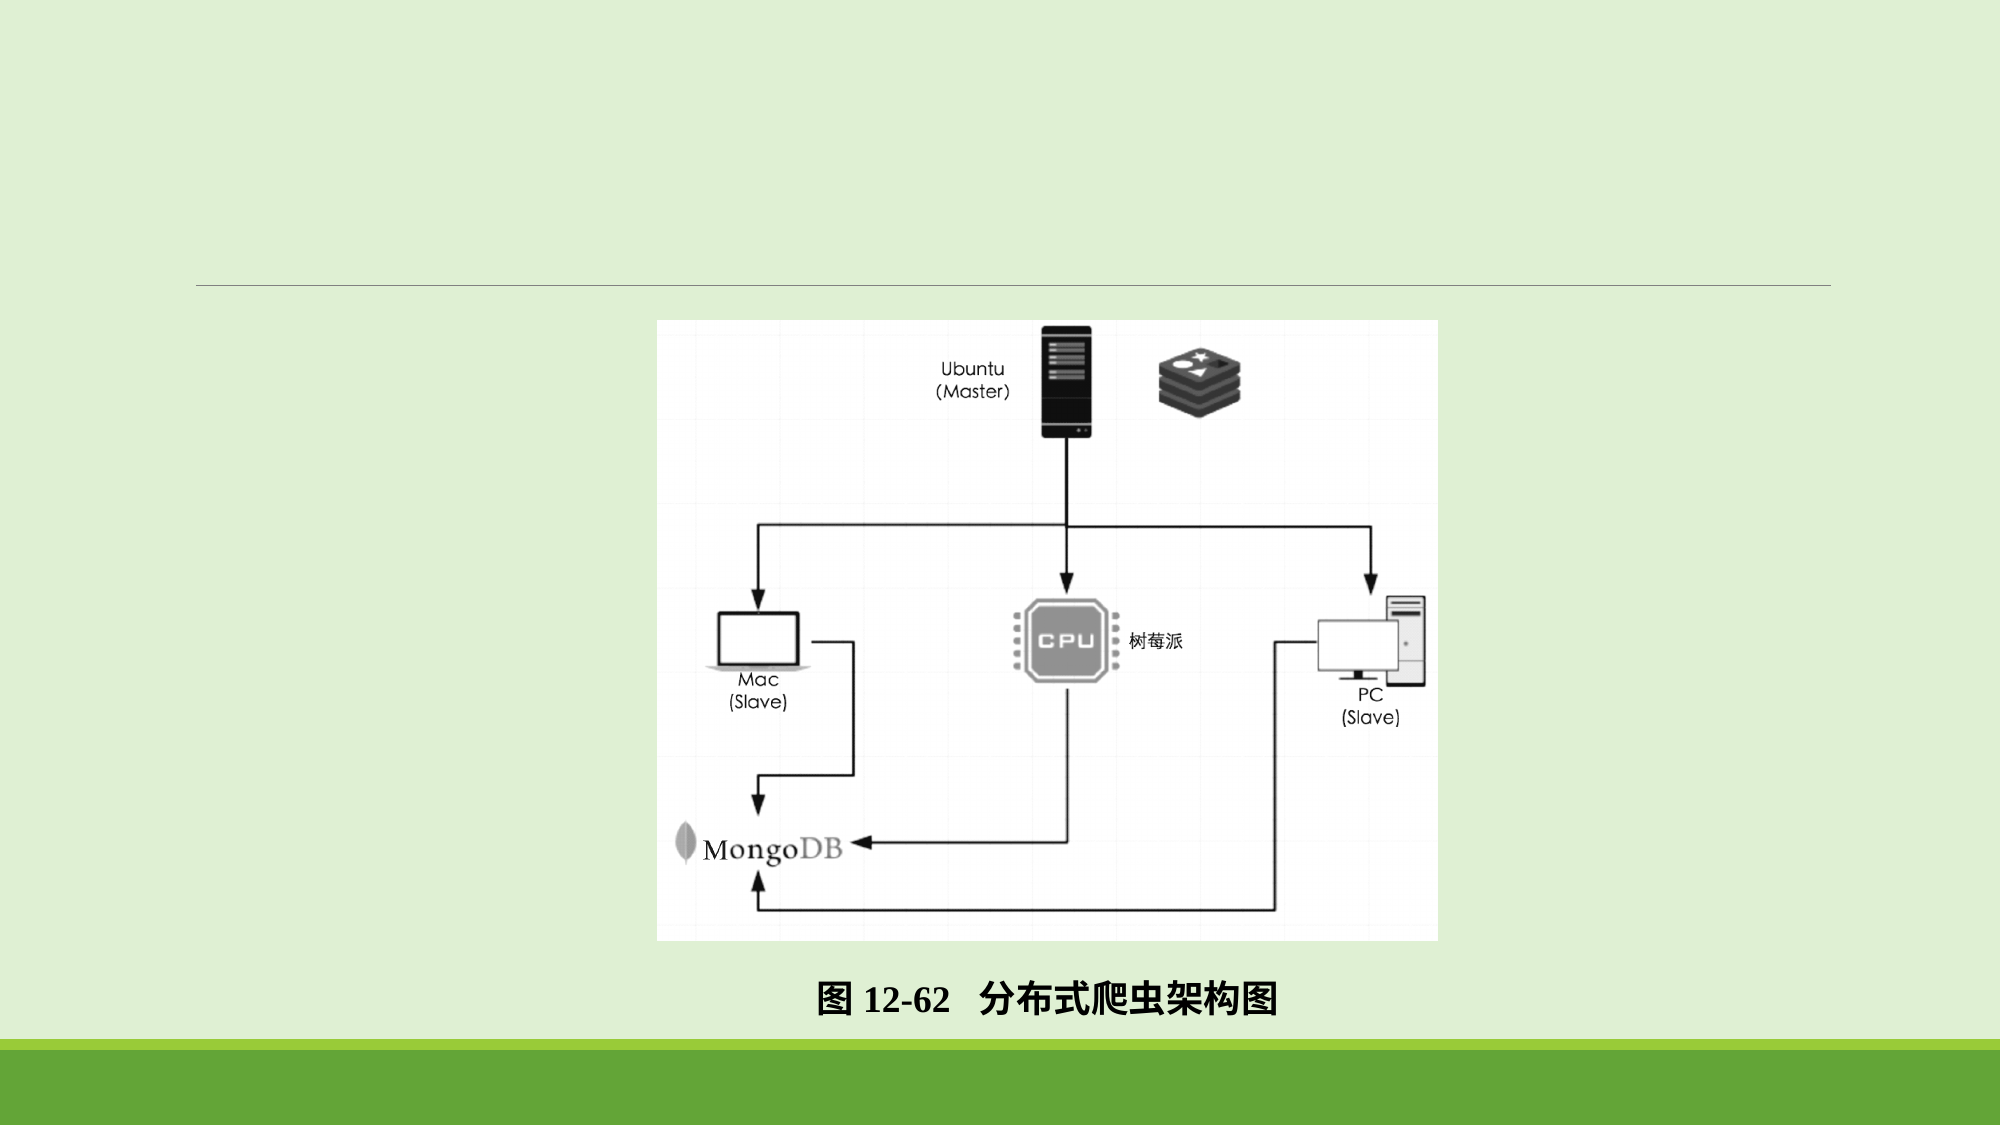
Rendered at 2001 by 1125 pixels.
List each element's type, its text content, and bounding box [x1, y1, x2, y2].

picture [656, 320, 1438, 941]
text_box 图12-62 分布式爬虫架构图 [801, 967, 1294, 1028]
